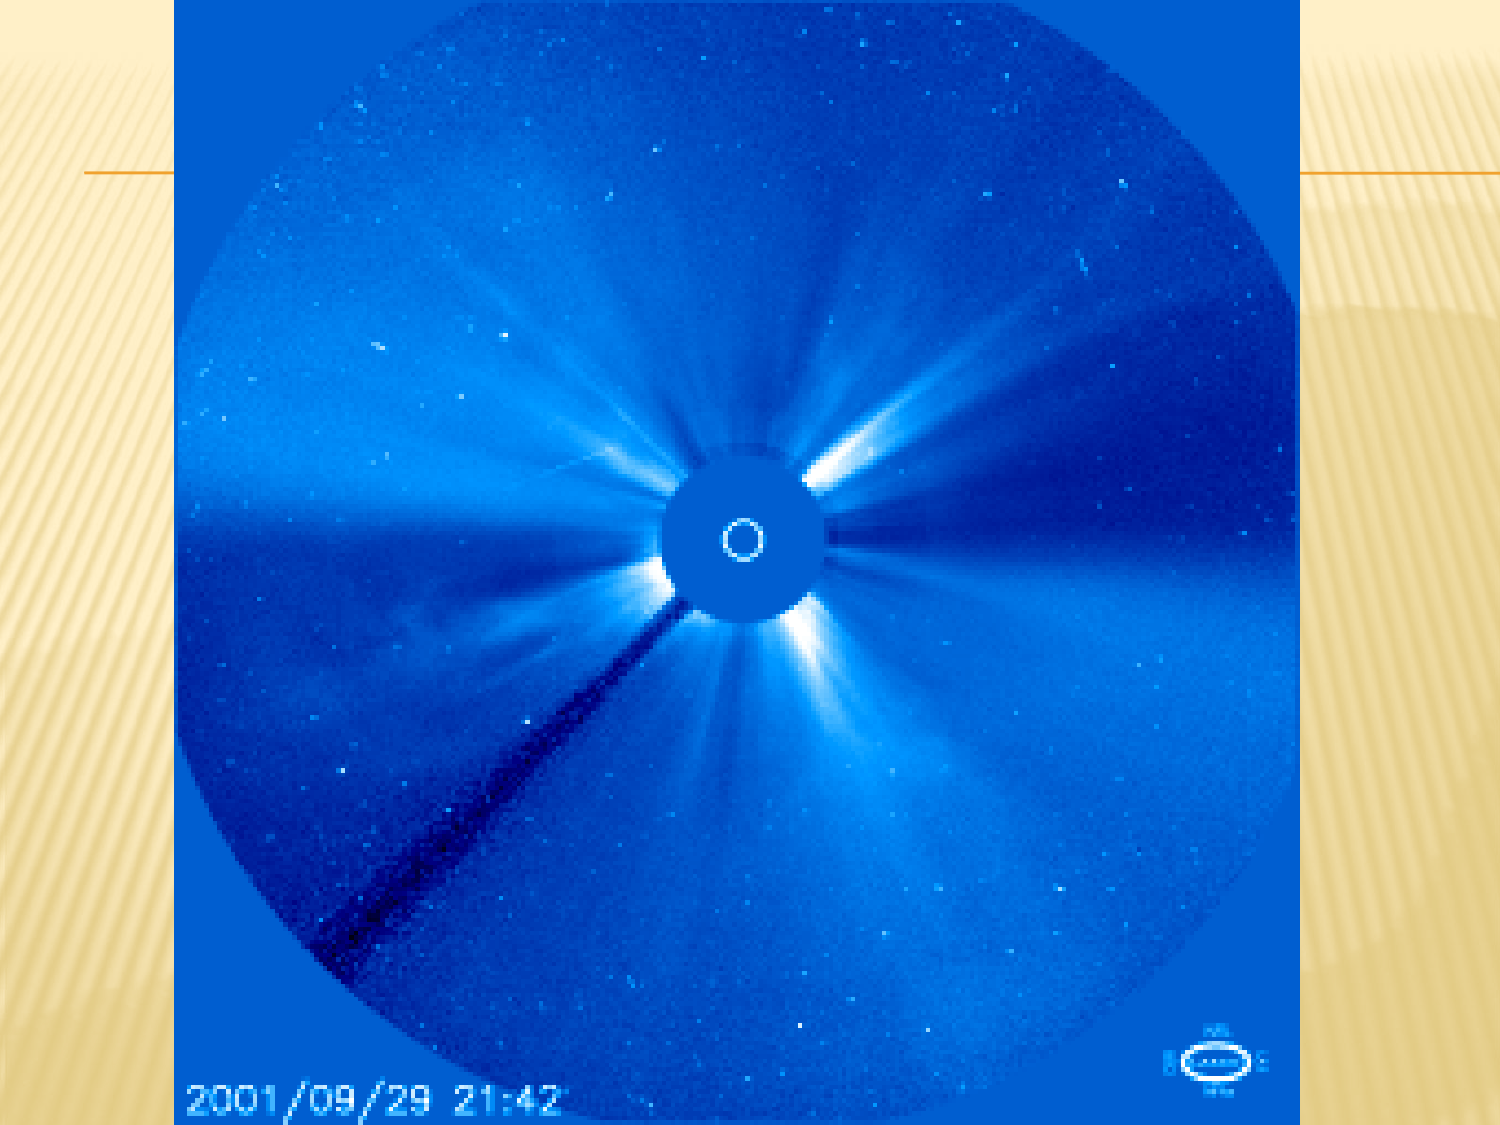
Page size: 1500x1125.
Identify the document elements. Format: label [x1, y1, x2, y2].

list [174, 0, 1301, 1125]
